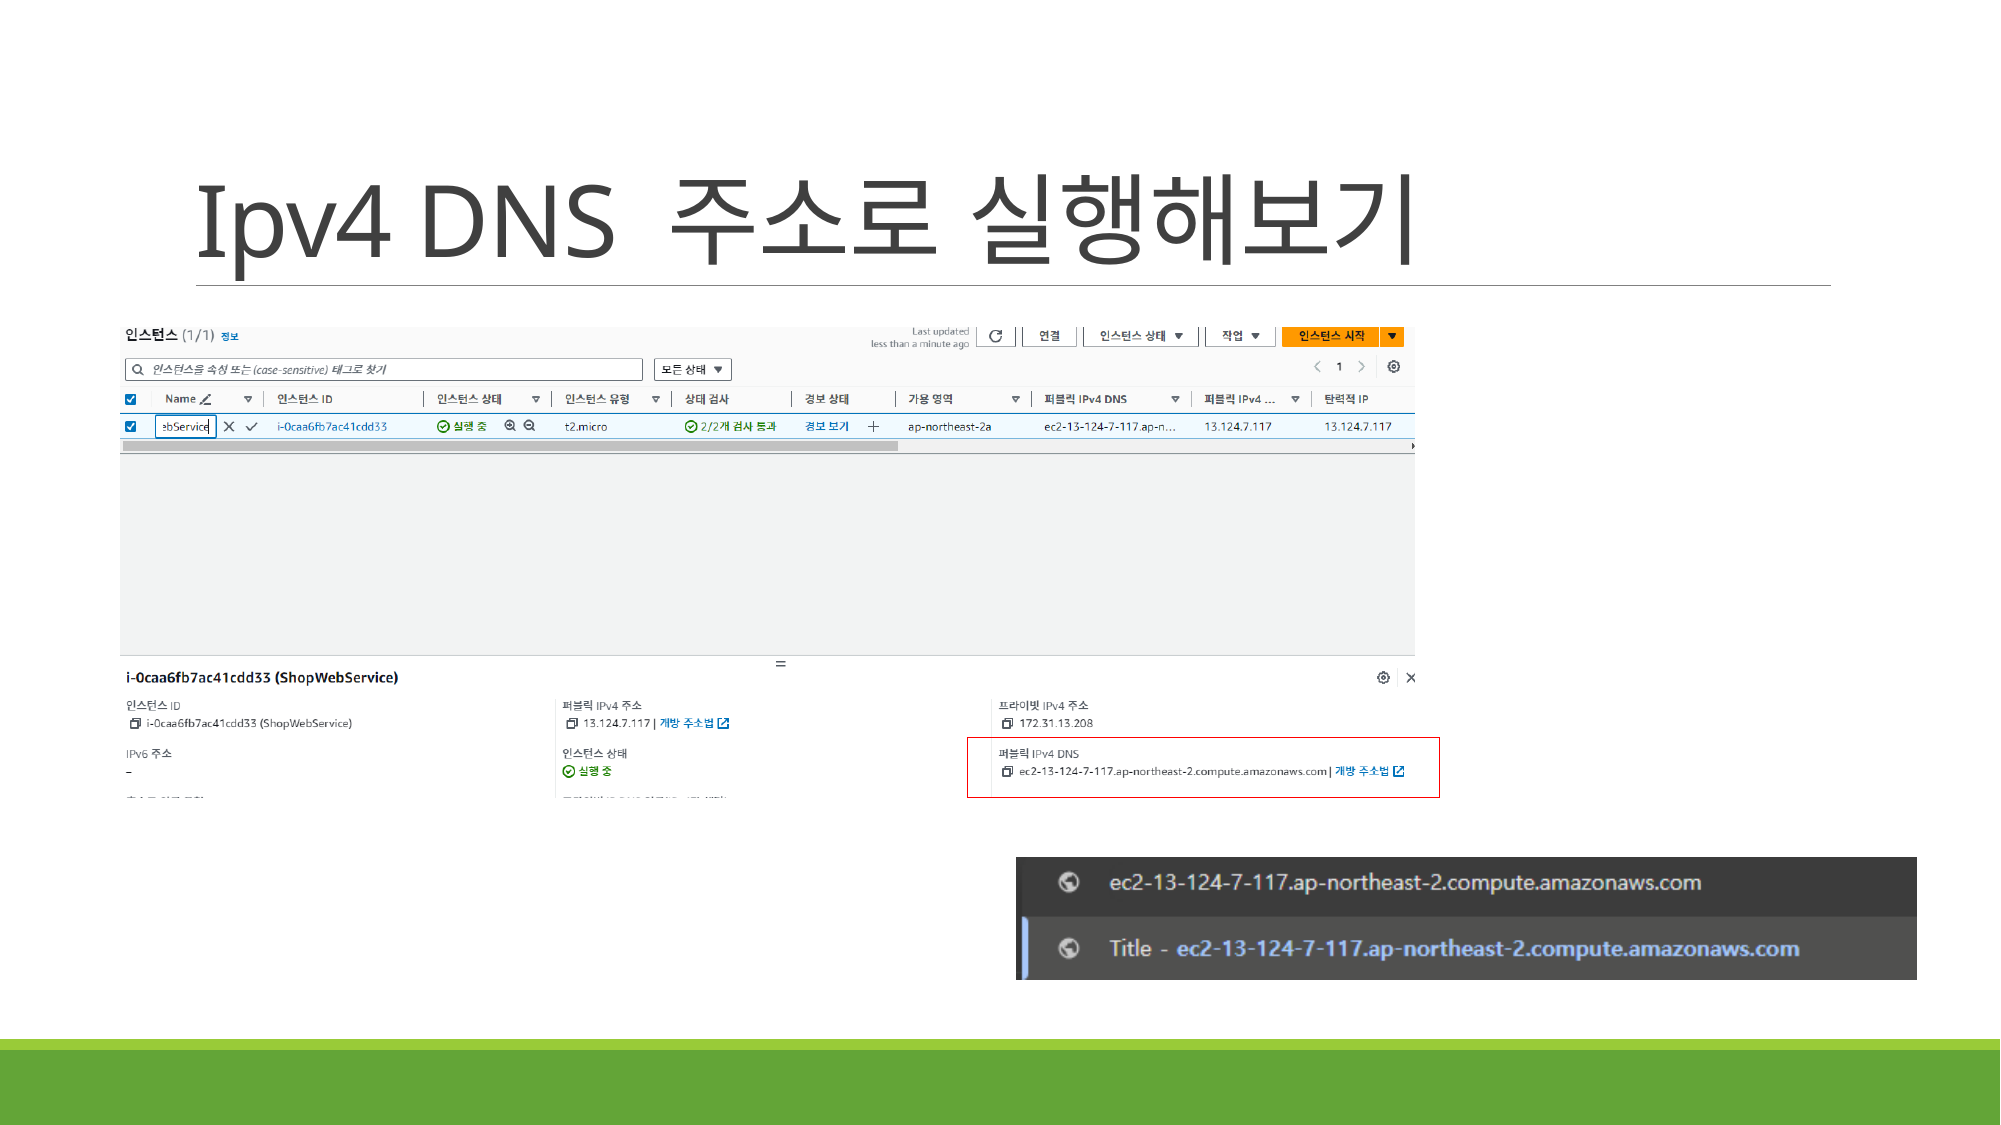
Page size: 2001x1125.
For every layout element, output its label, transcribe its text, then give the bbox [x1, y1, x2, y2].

text_box [1422, 737, 1440, 798]
title Ipv4 DNS 주소로 실행해보기 [180, 47, 1830, 285]
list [120, 326, 1415, 799]
picture [1015, 857, 1917, 981]
